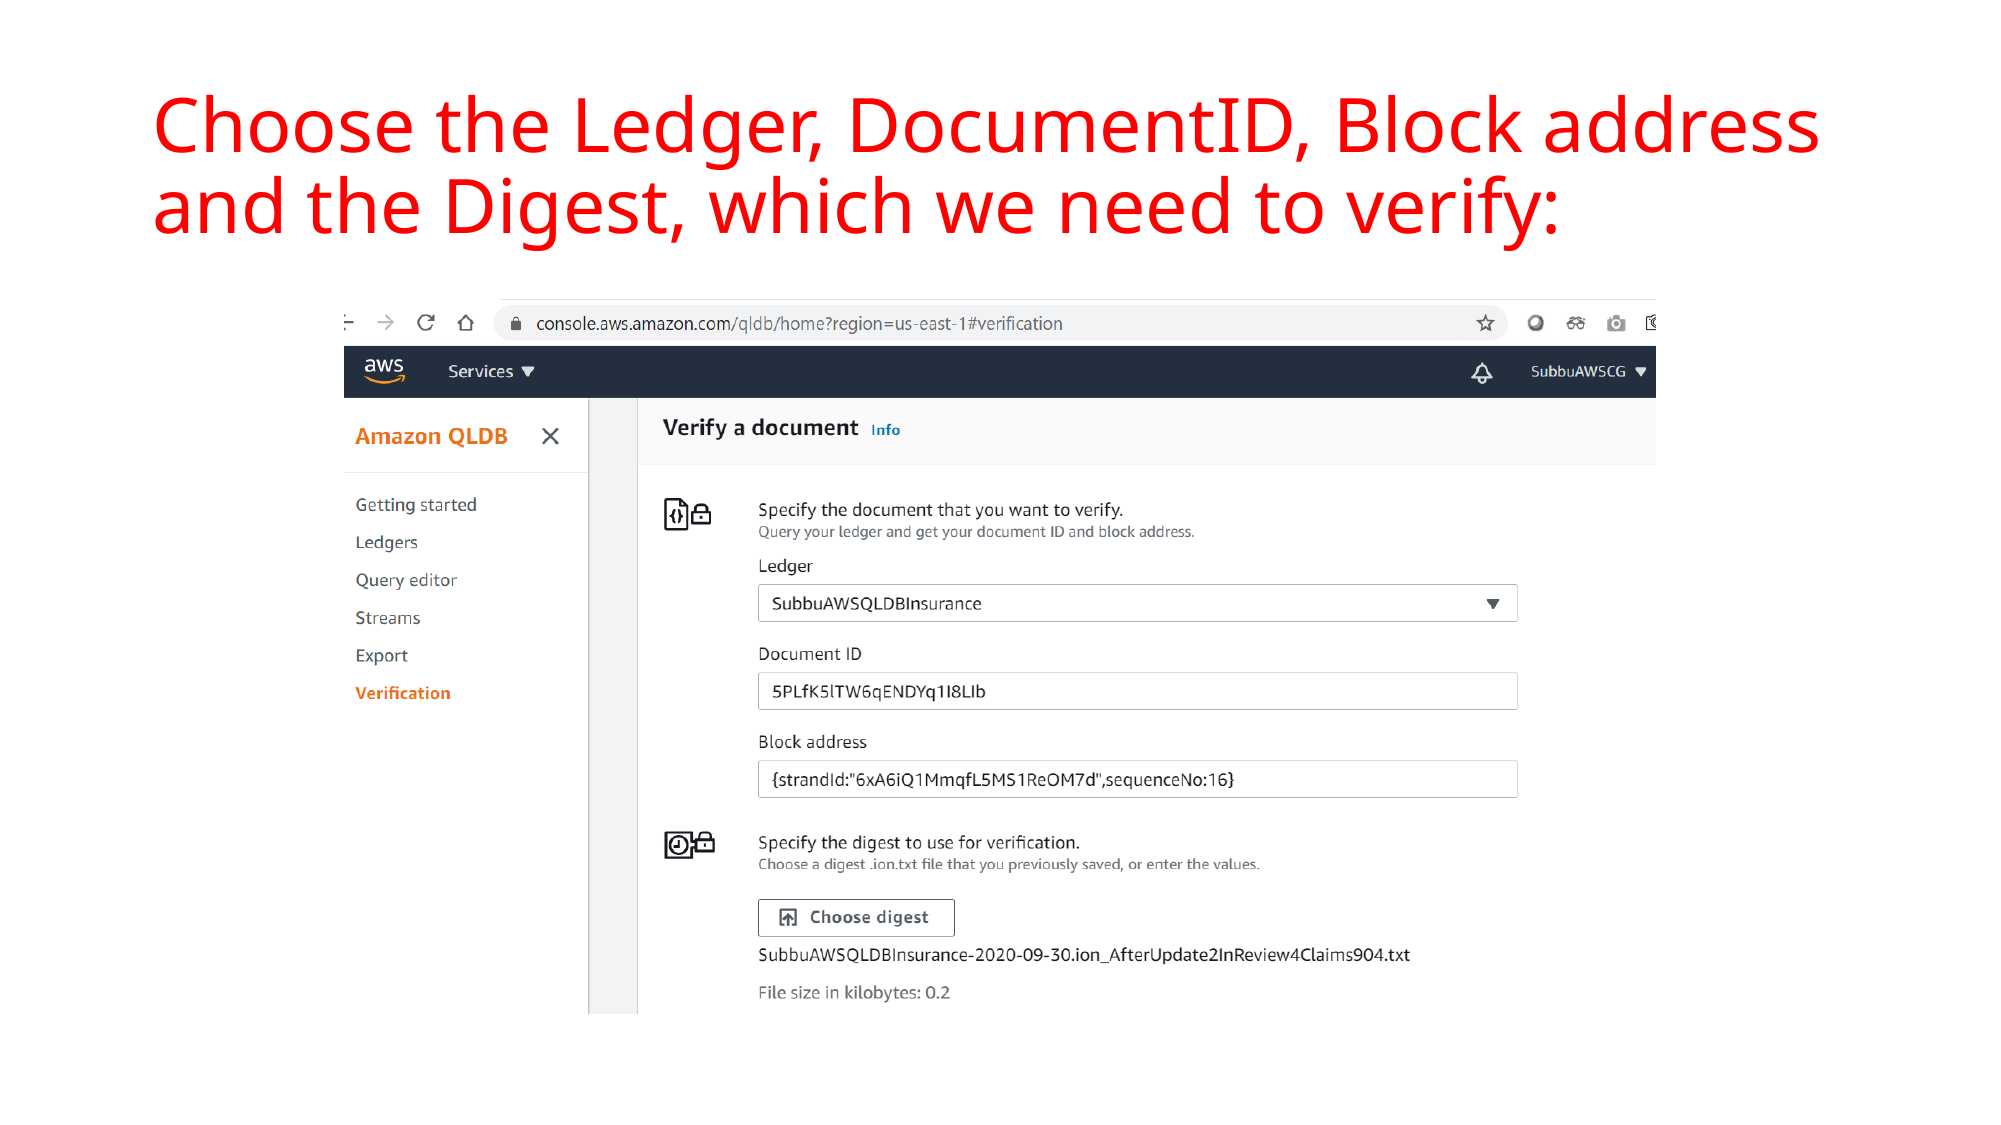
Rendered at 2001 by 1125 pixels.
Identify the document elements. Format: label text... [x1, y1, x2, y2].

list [344, 299, 1656, 1014]
title Choose the Ledger, DocumentID, Block address and the Digest, which we need to verify: [137, 59, 1863, 278]
